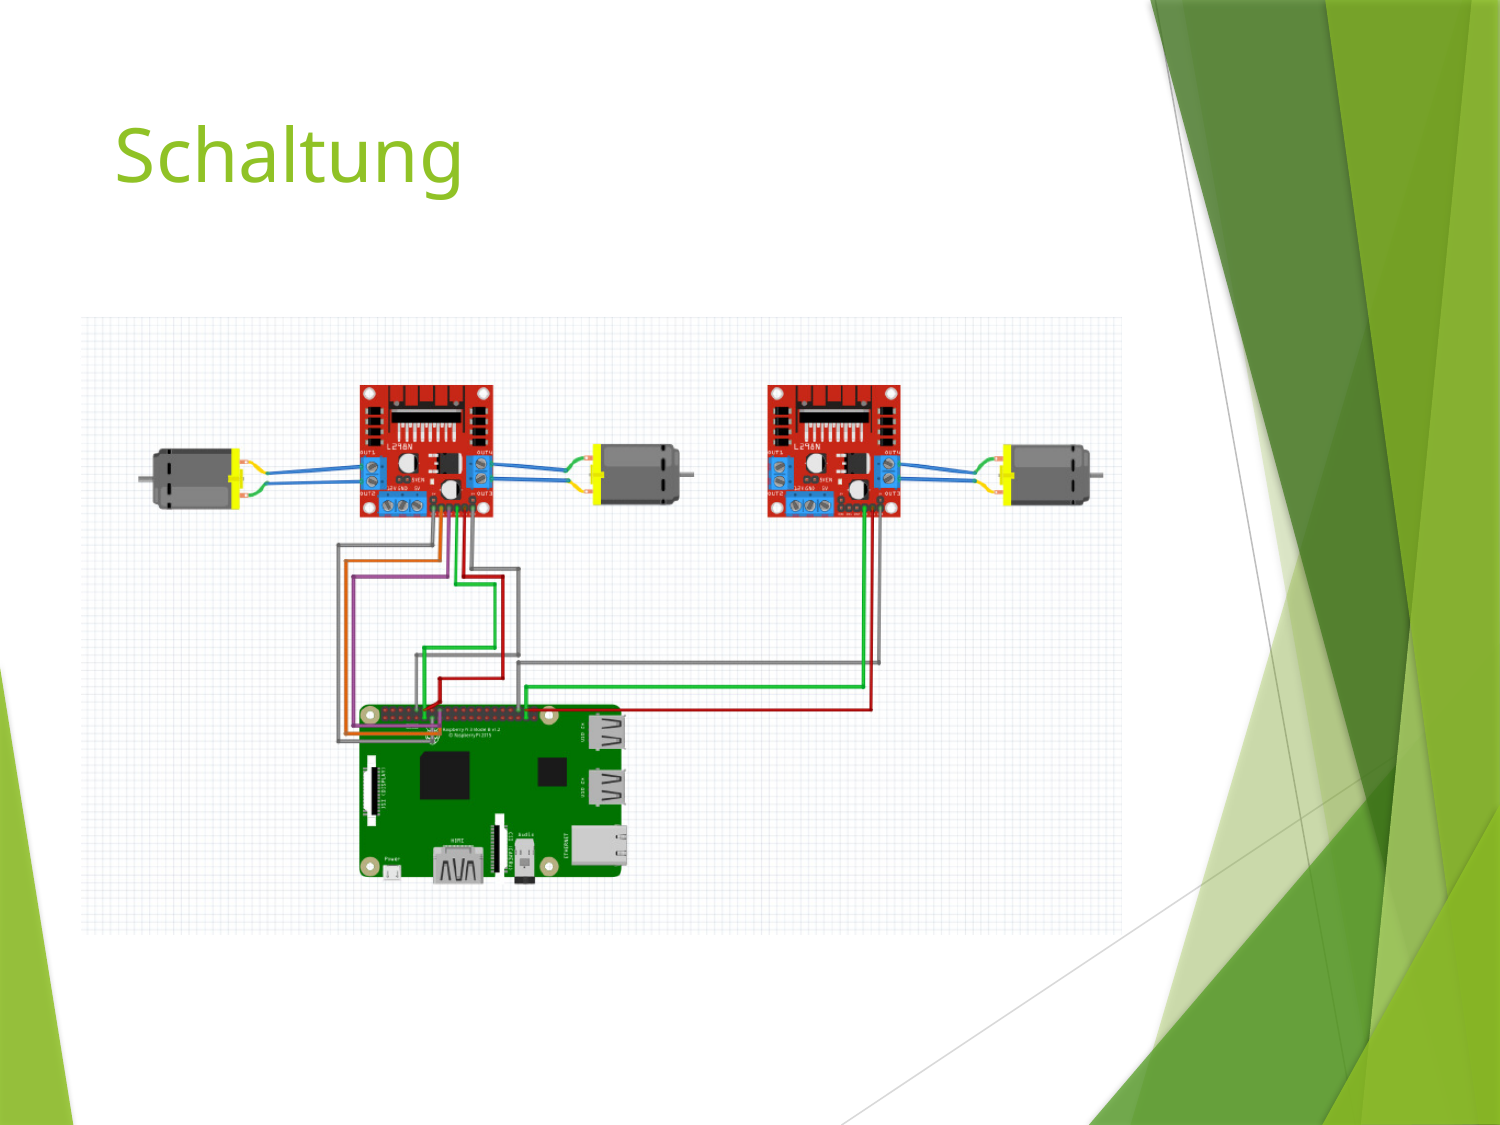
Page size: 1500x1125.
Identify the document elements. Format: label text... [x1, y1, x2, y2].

title Schaltung [99, 99, 1142, 317]
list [79, 316, 1123, 935]
